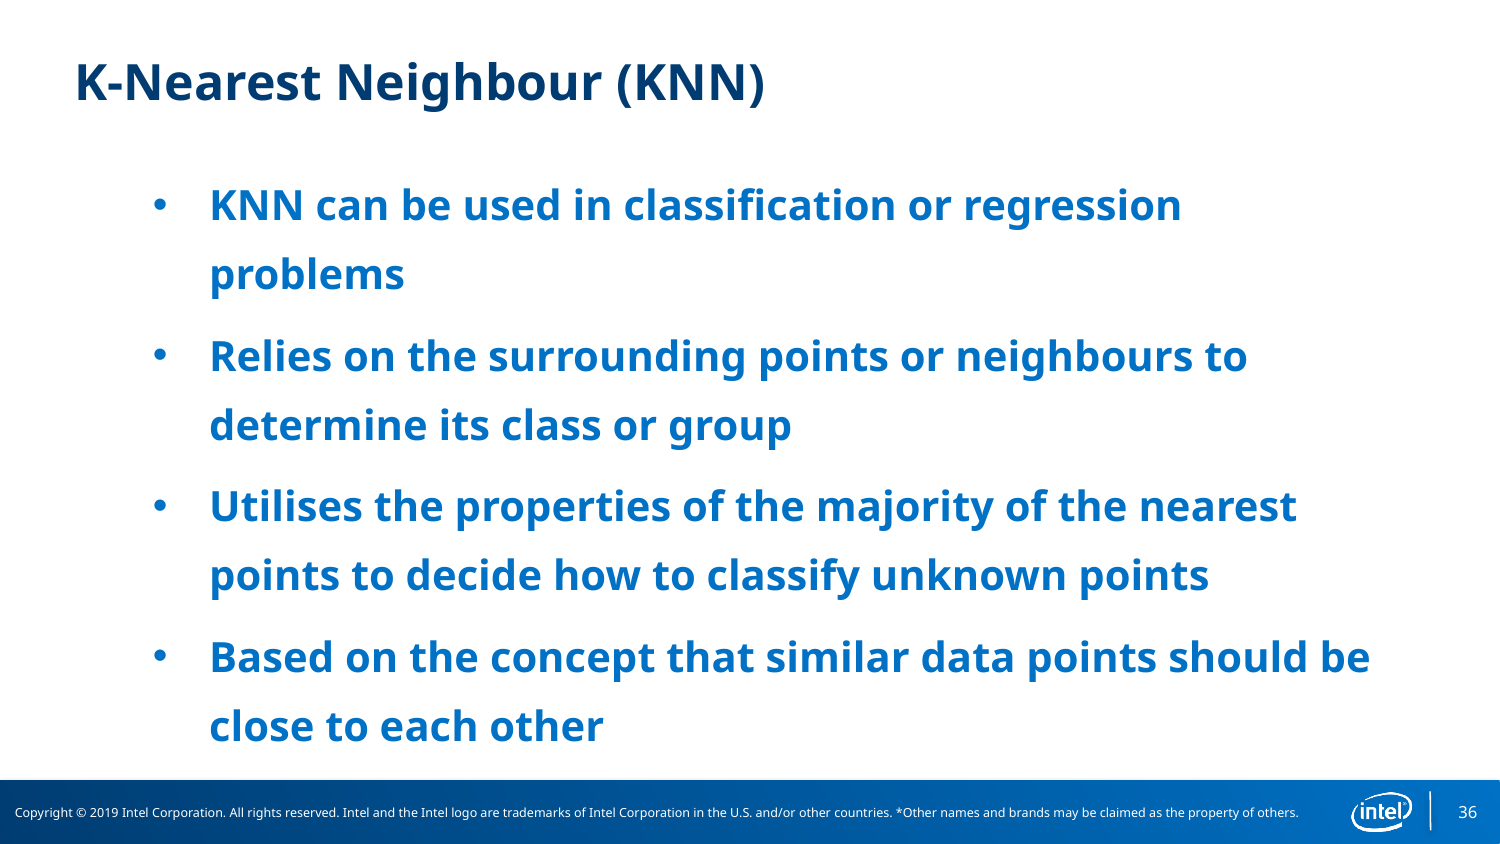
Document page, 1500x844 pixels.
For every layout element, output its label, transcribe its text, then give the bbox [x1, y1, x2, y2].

text_box Copyright © 2019 Intel Corporation. All rights reserved. Intel and the Intel logo are trademarks of Intel Corporation in the U.S. and/or other countries. *Other names and brands may be claimed as the property of others. [0, 797, 1330, 827]
slide_number 36 [1127, 791, 1478, 837]
text_box KNN can be used in classification or regression problems Relies on the surrounding points or neighbours to determine its class or group Utilises the properties of the majority of the nearest points to decide how to classify unknown points Based on the concept that similar data points should be close to each other [123, 145, 1404, 596]
title K-Nearest Neighbour (KNN) [74, 50, 1425, 194]
